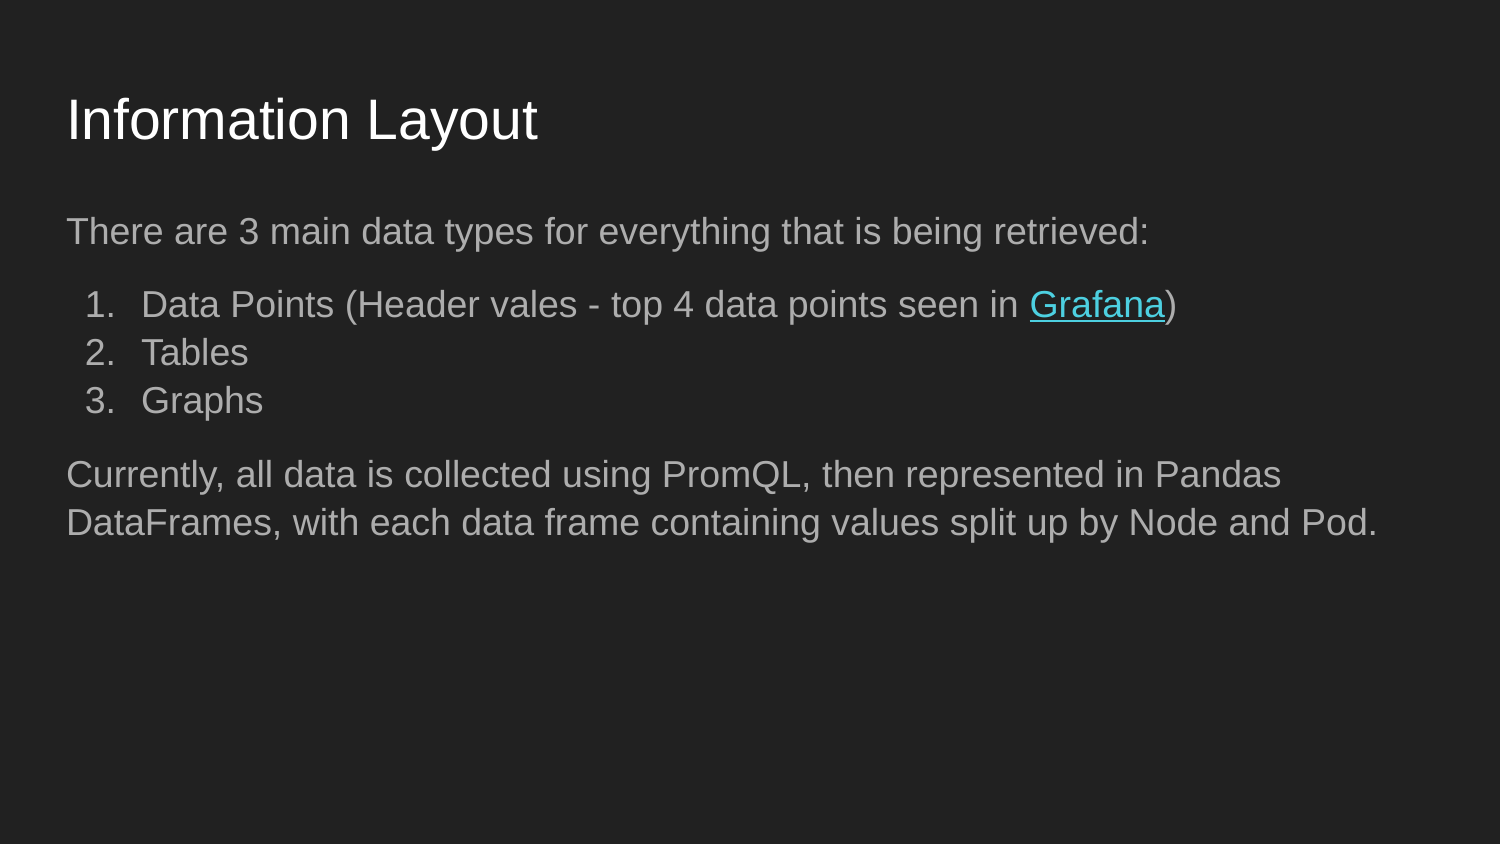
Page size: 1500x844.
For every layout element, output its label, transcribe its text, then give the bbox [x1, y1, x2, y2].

title Information Layout [51, 72, 1449, 167]
list There are 3 main data types for everything that is being retrieved: Data Points (Header vales - top 4 data points seen in Grafana) Tables Graphs Currently, all data is collected using PromQL, then represented in Pandas DataFrames, with each data frame containing values split up by Node and Pod. [51, 189, 1449, 750]
